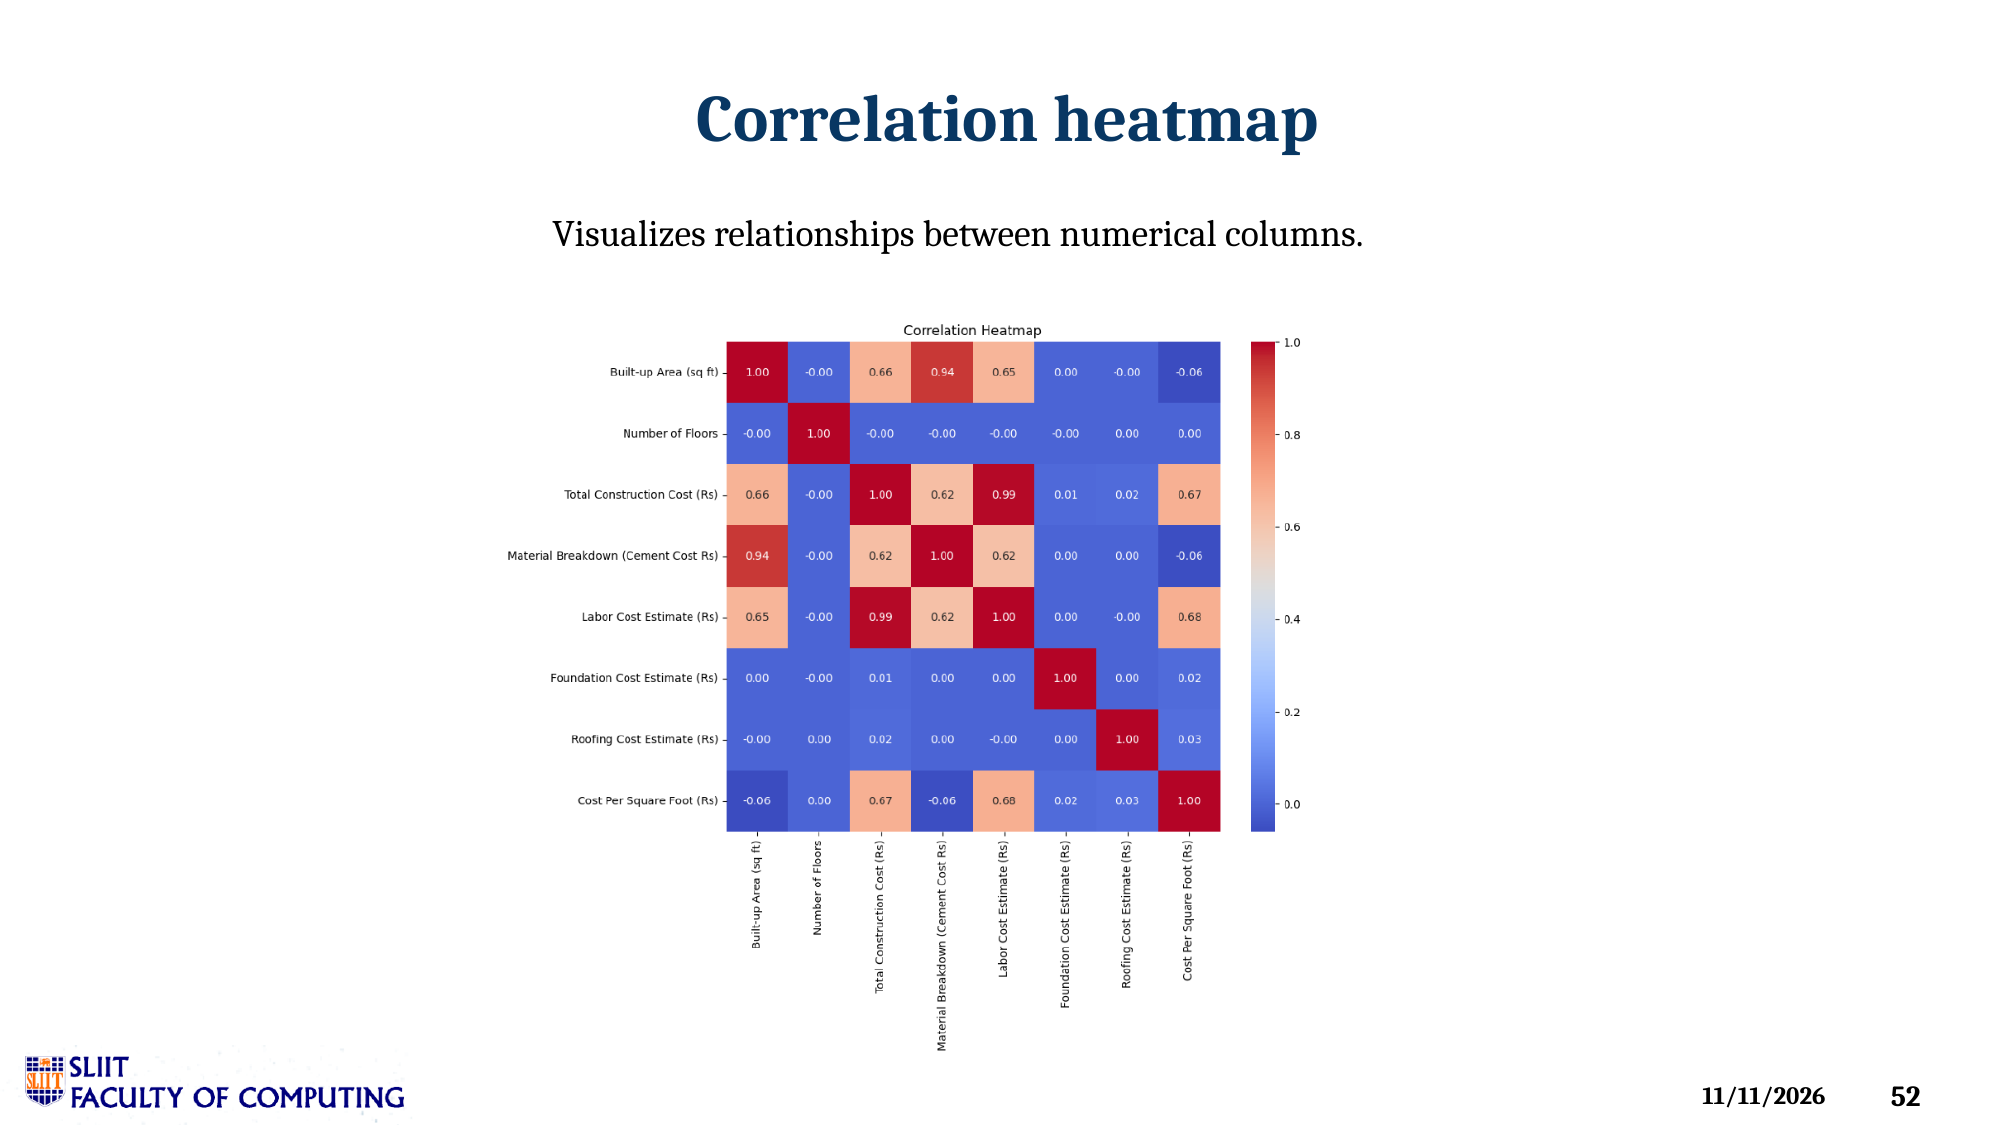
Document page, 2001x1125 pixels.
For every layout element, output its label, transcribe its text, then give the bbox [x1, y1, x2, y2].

picture [0, 1045, 413, 1125]
picture [499, 312, 1413, 1055]
title Correlation heatmap [50, 50, 1967, 180]
text_box Visualizes relationships between numerical columns. [537, 201, 1513, 262]
